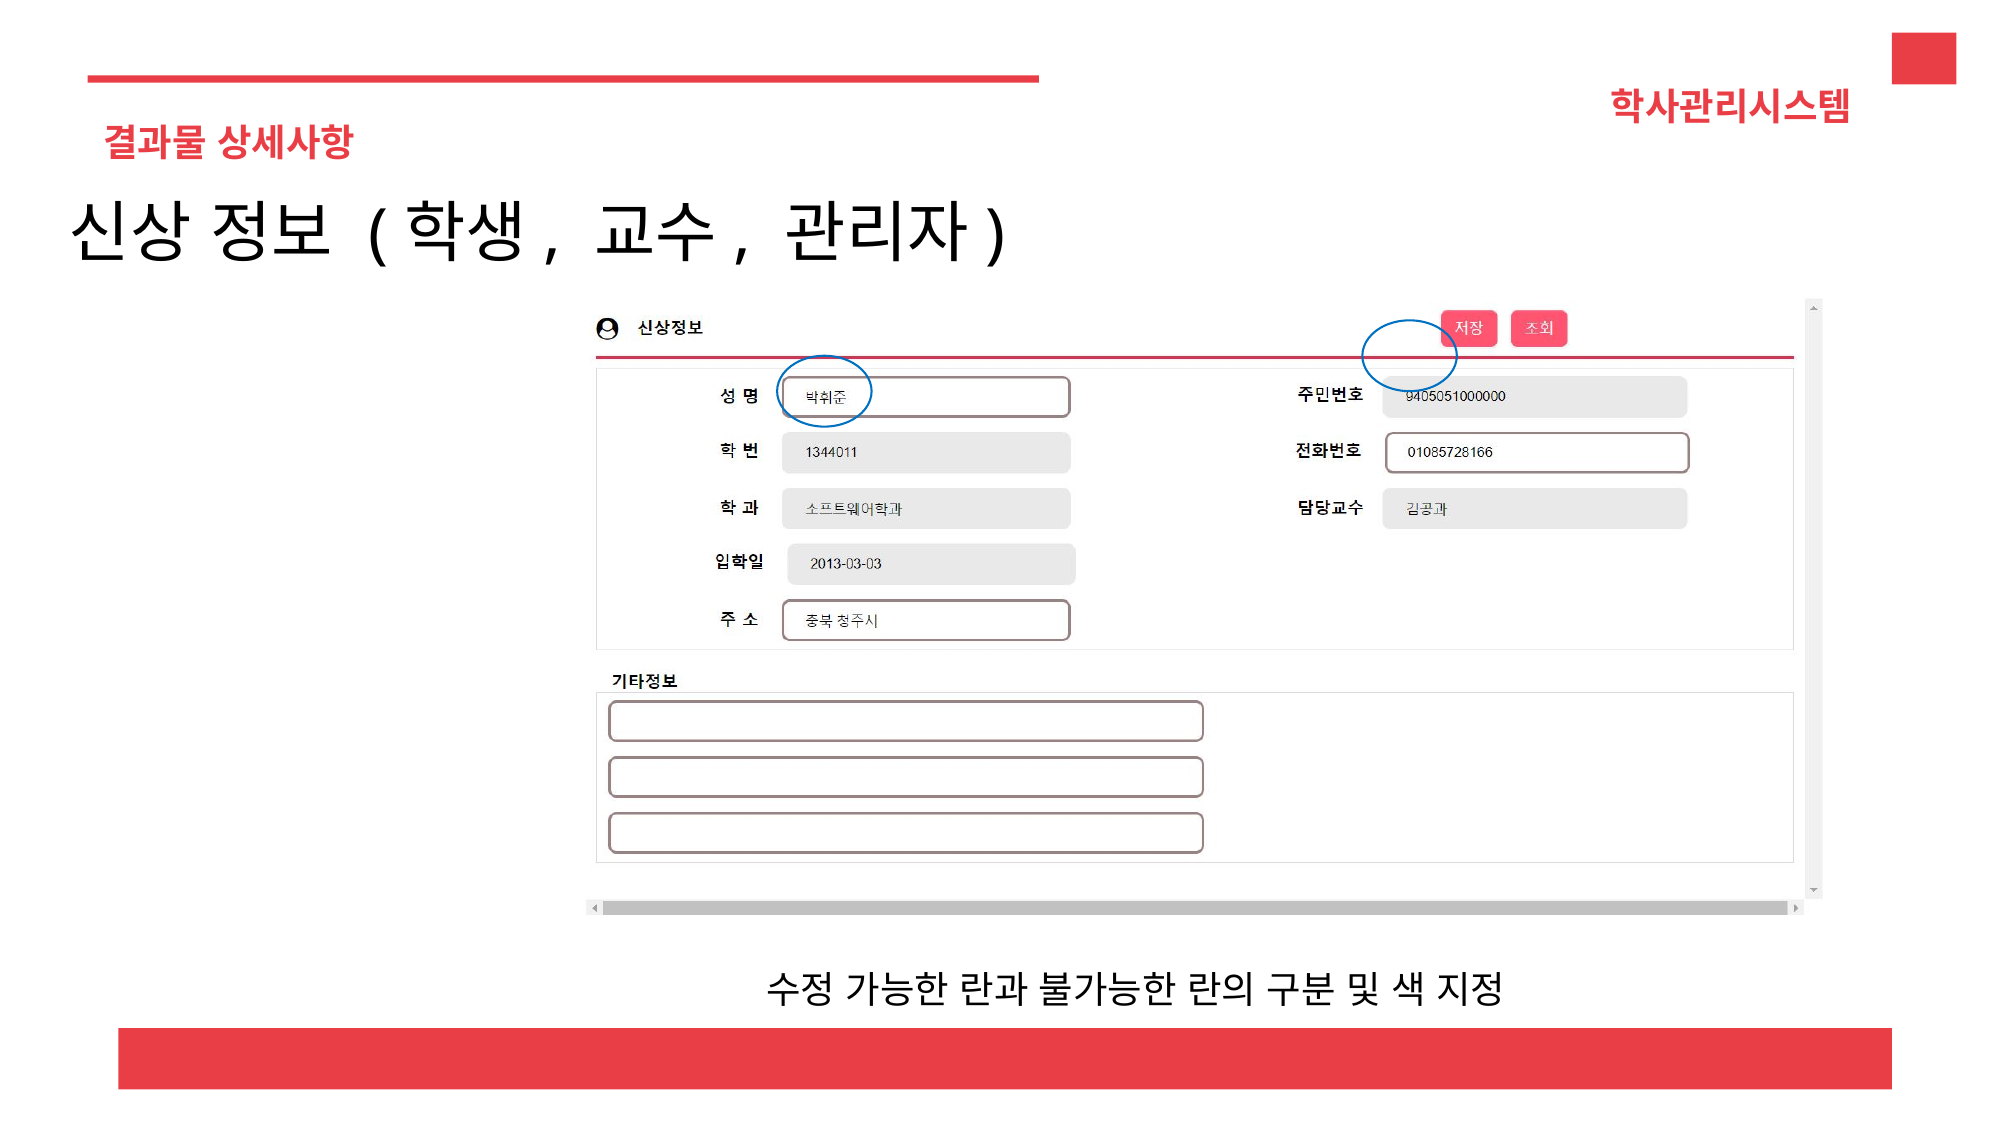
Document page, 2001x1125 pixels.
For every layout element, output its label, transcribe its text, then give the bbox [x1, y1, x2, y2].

text_box [117, 1027, 1893, 1090]
text_box [87, 74, 1040, 84]
text_box 학사관리시스템 [1596, 75, 1925, 135]
text_box [1891, 32, 1957, 85]
text_box 수정 가능한 란과 불가능한 란의 구분 및 색 지정 [751, 958, 1521, 1018]
picture [563, 288, 1847, 915]
text_box 결과물 상세사항 [88, 111, 417, 171]
text_box 신상 정보 (학생, 교수, 관리자) [54, 182, 1020, 277]
